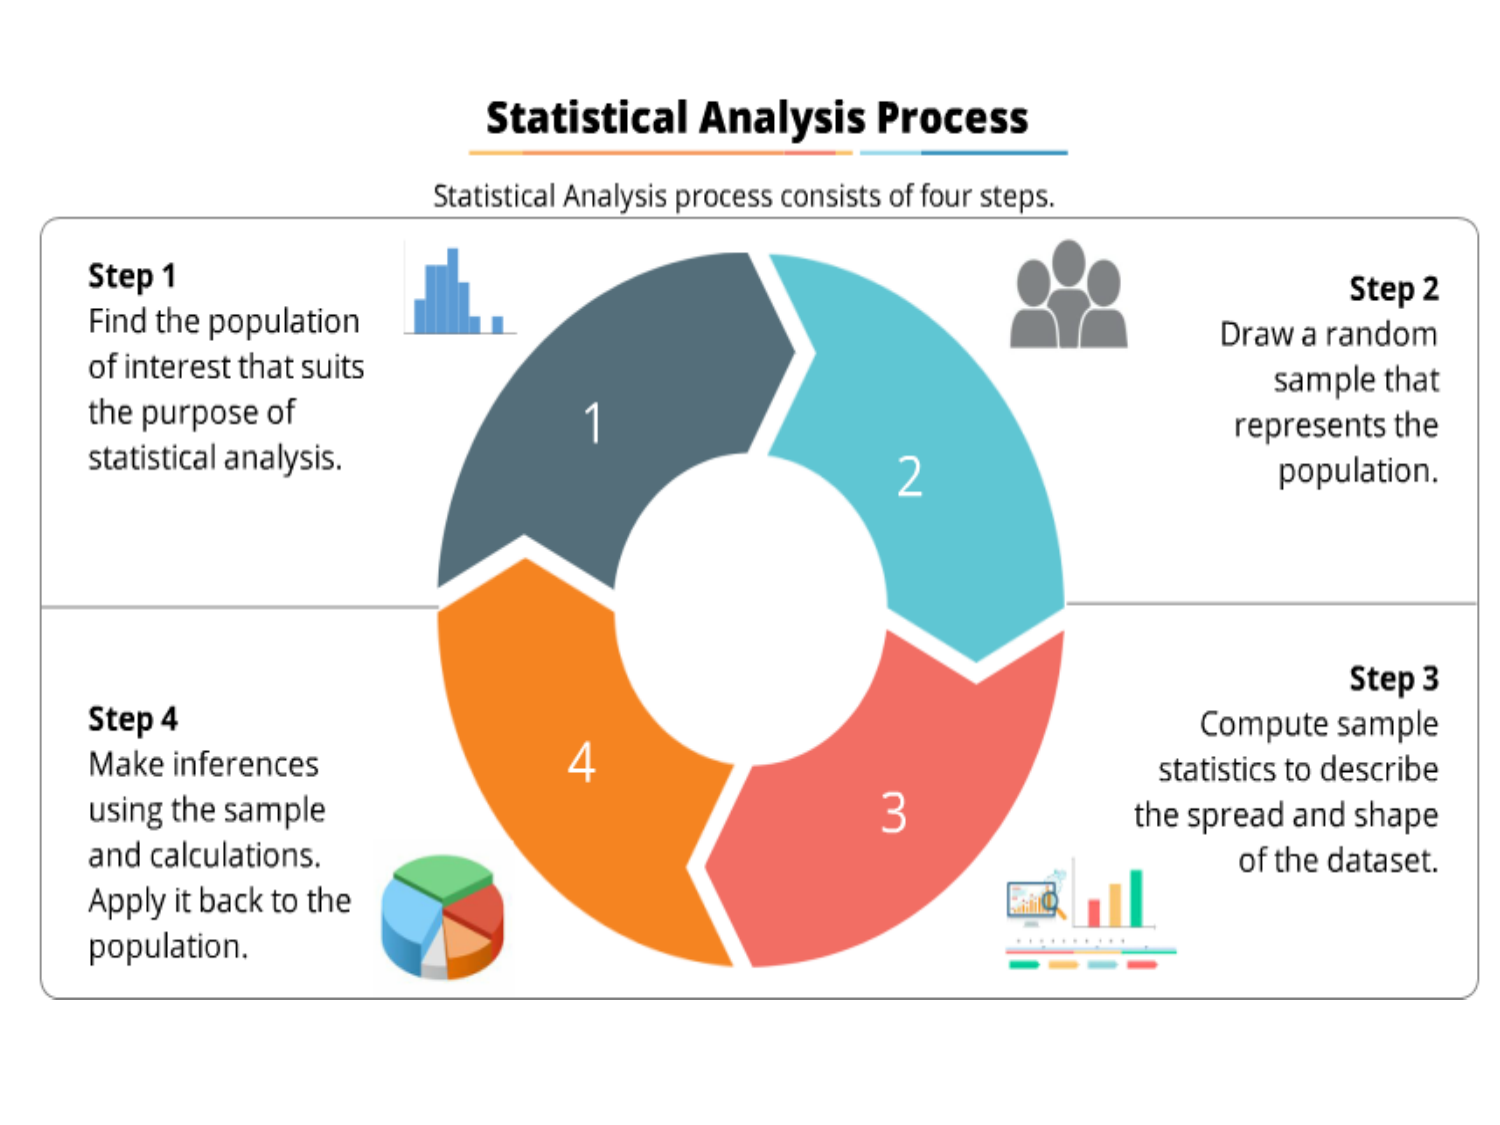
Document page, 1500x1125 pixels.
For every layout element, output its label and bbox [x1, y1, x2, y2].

picture [0, 74, 1500, 1001]
